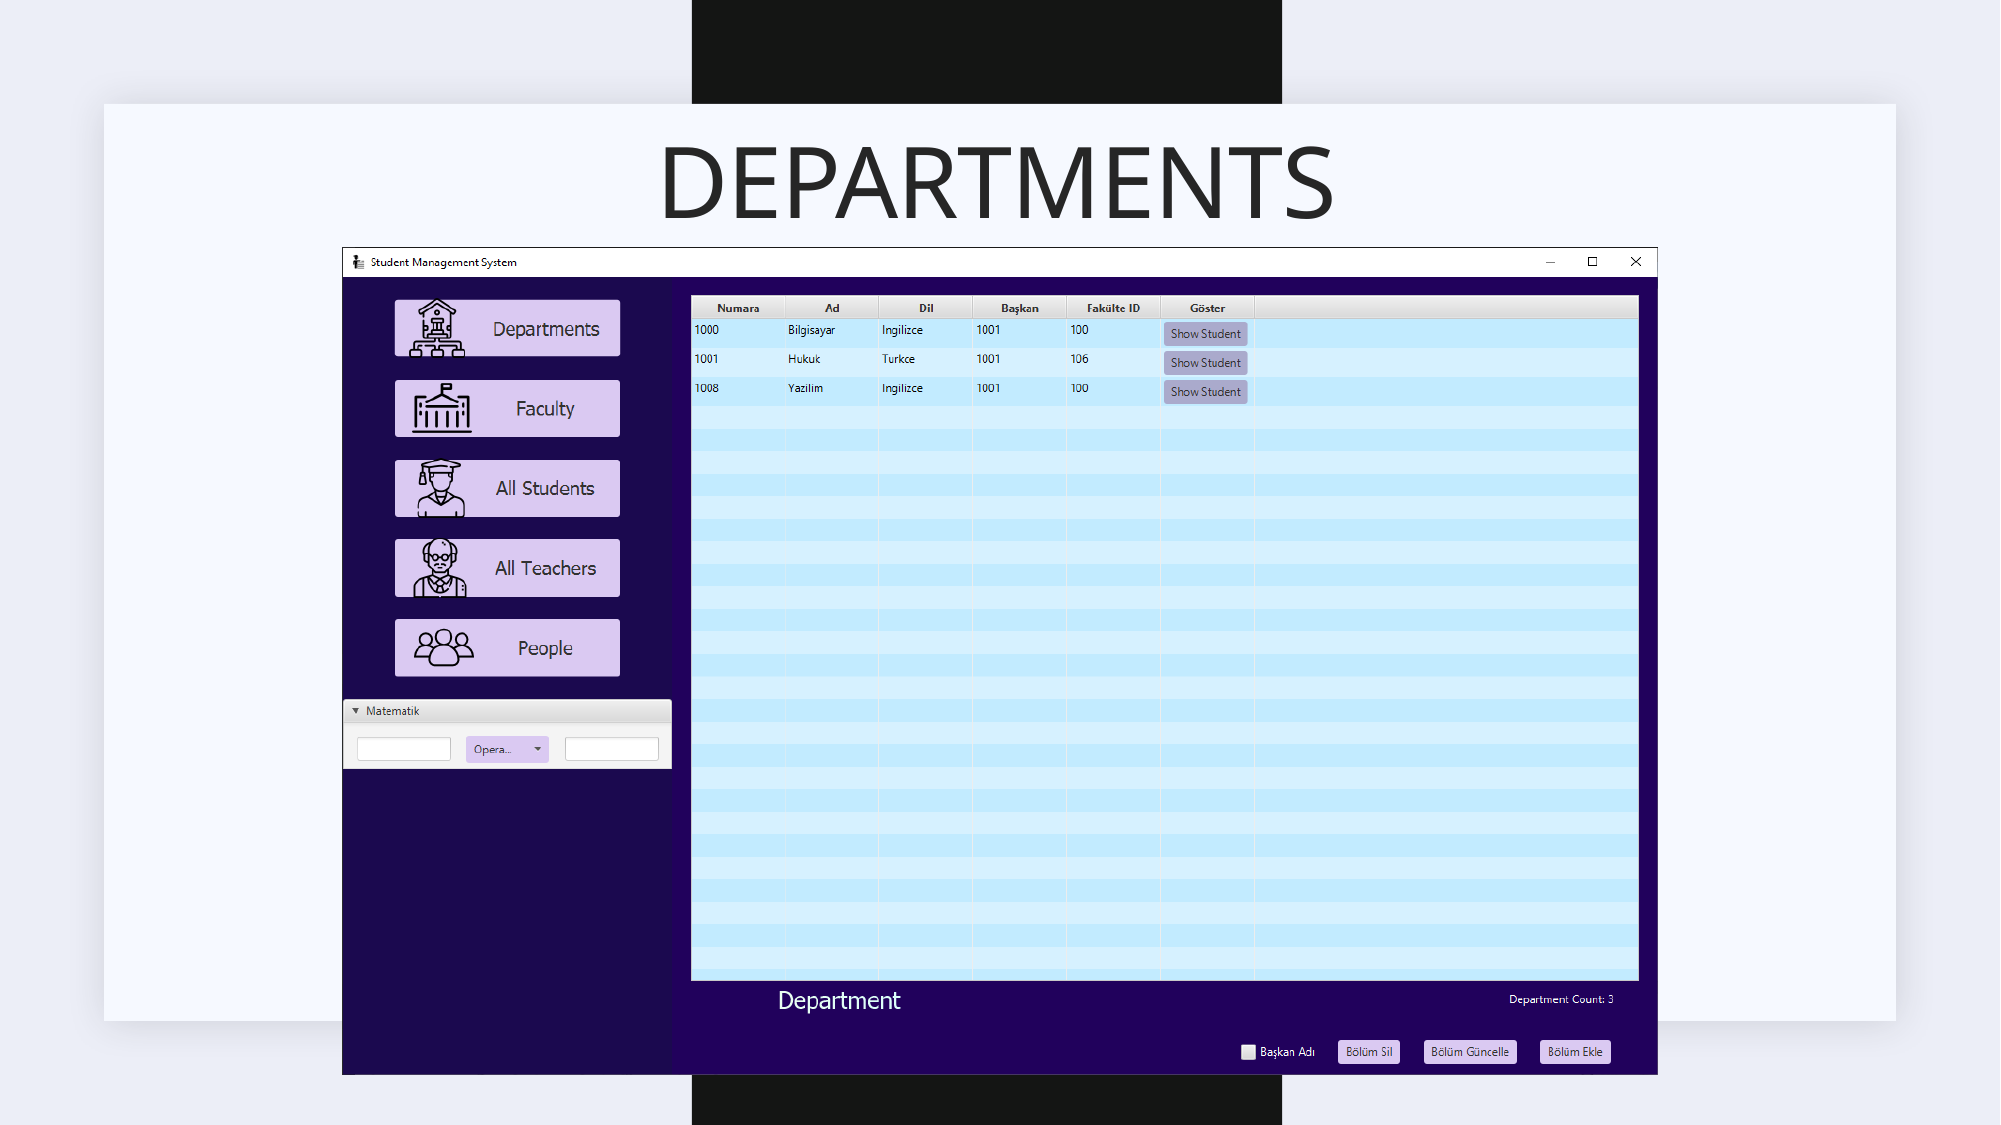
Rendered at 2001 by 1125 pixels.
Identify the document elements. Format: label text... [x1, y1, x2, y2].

picture [342, 246, 1658, 1075]
title Departments [124, 124, 1869, 248]
